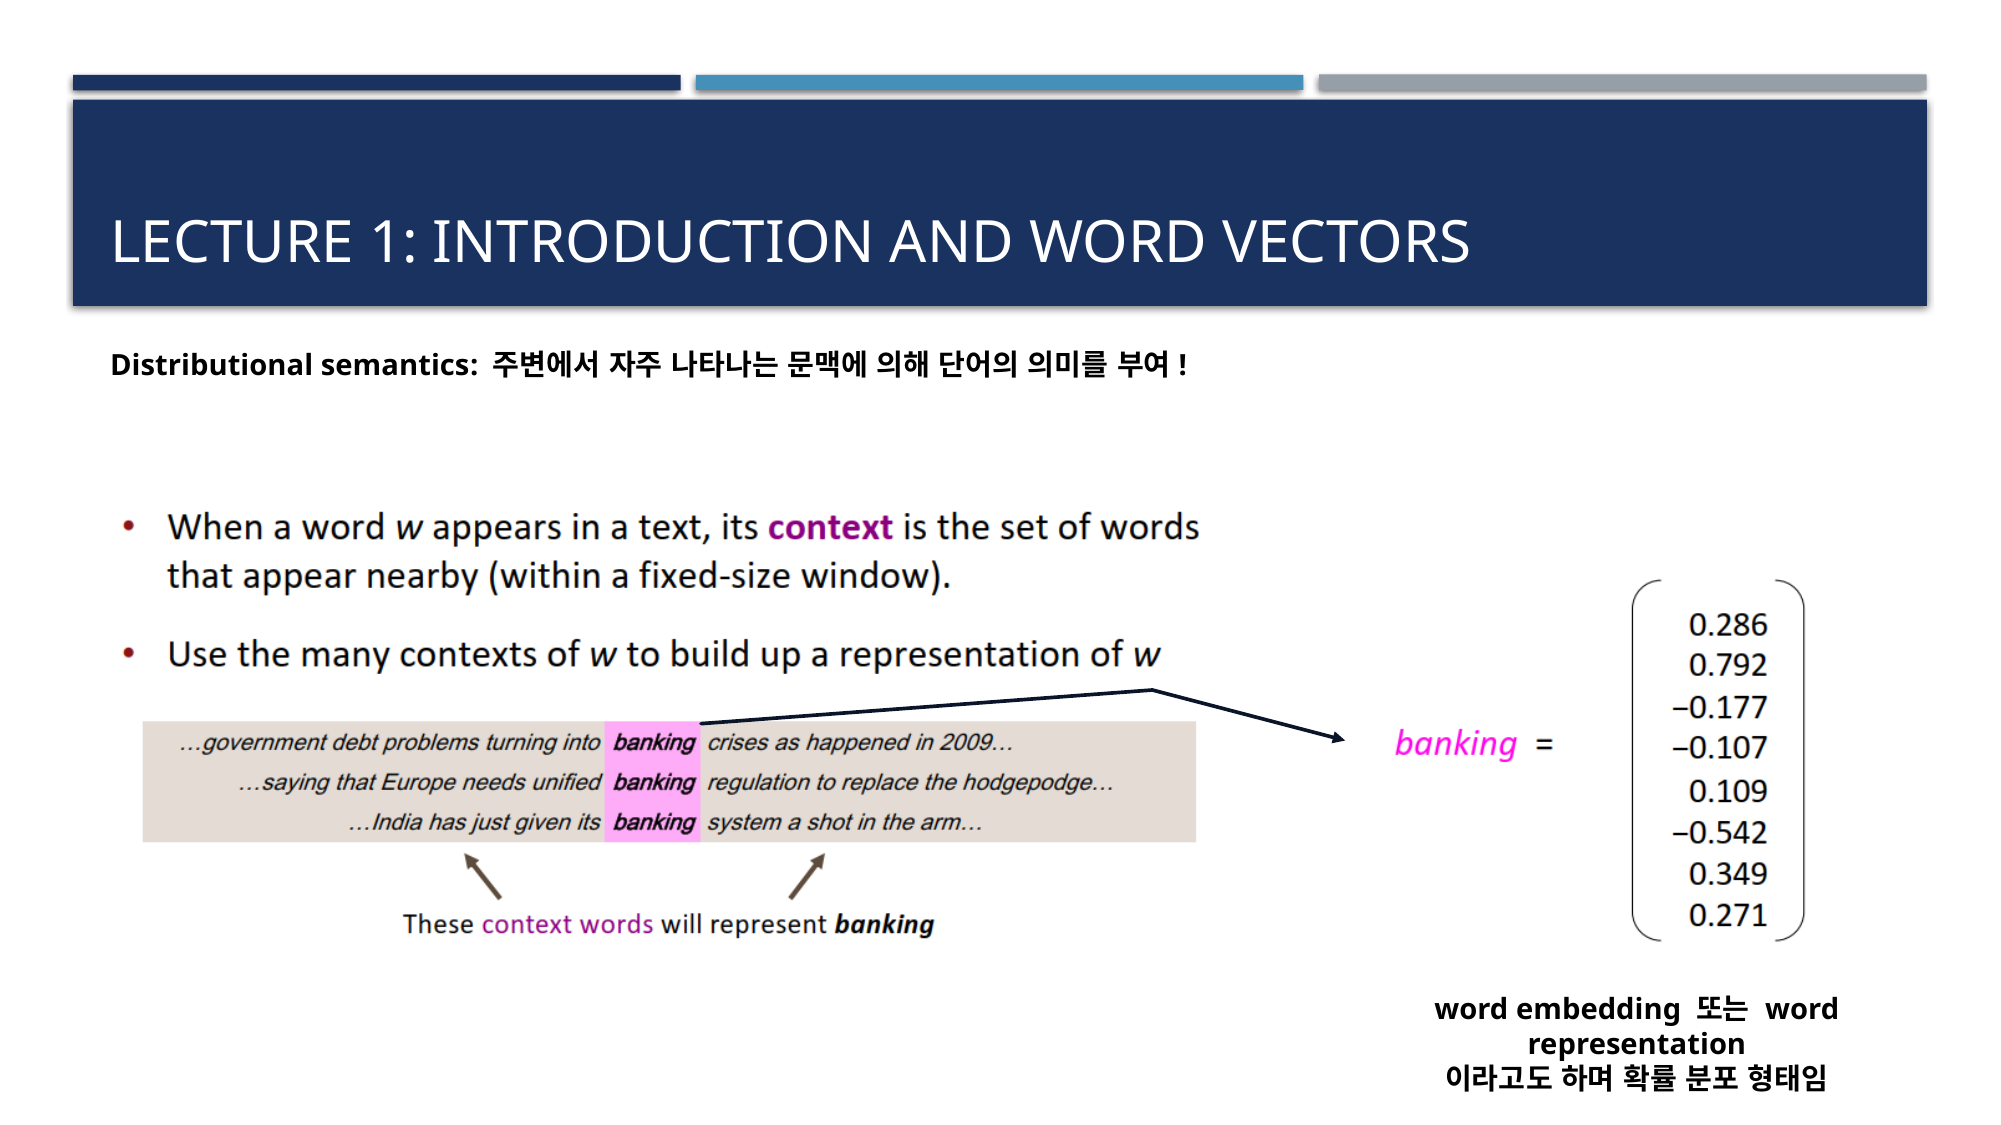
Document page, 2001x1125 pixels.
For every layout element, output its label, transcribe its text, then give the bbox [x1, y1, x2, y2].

text_box Distributional semantics: 주변에서 자주 나타나는 문맥에 의해 단어의 의미를 부여! [95, 338, 1287, 389]
title Lecture 1: Introduction and Word Vectors [95, 119, 1905, 282]
text_box word embedding 또는 word representation 이라고도 하며 확률 분포 형태임 [1314, 983, 1959, 1103]
picture [103, 496, 1241, 952]
text_box [1248, 713, 1346, 744]
picture [1390, 545, 1828, 965]
